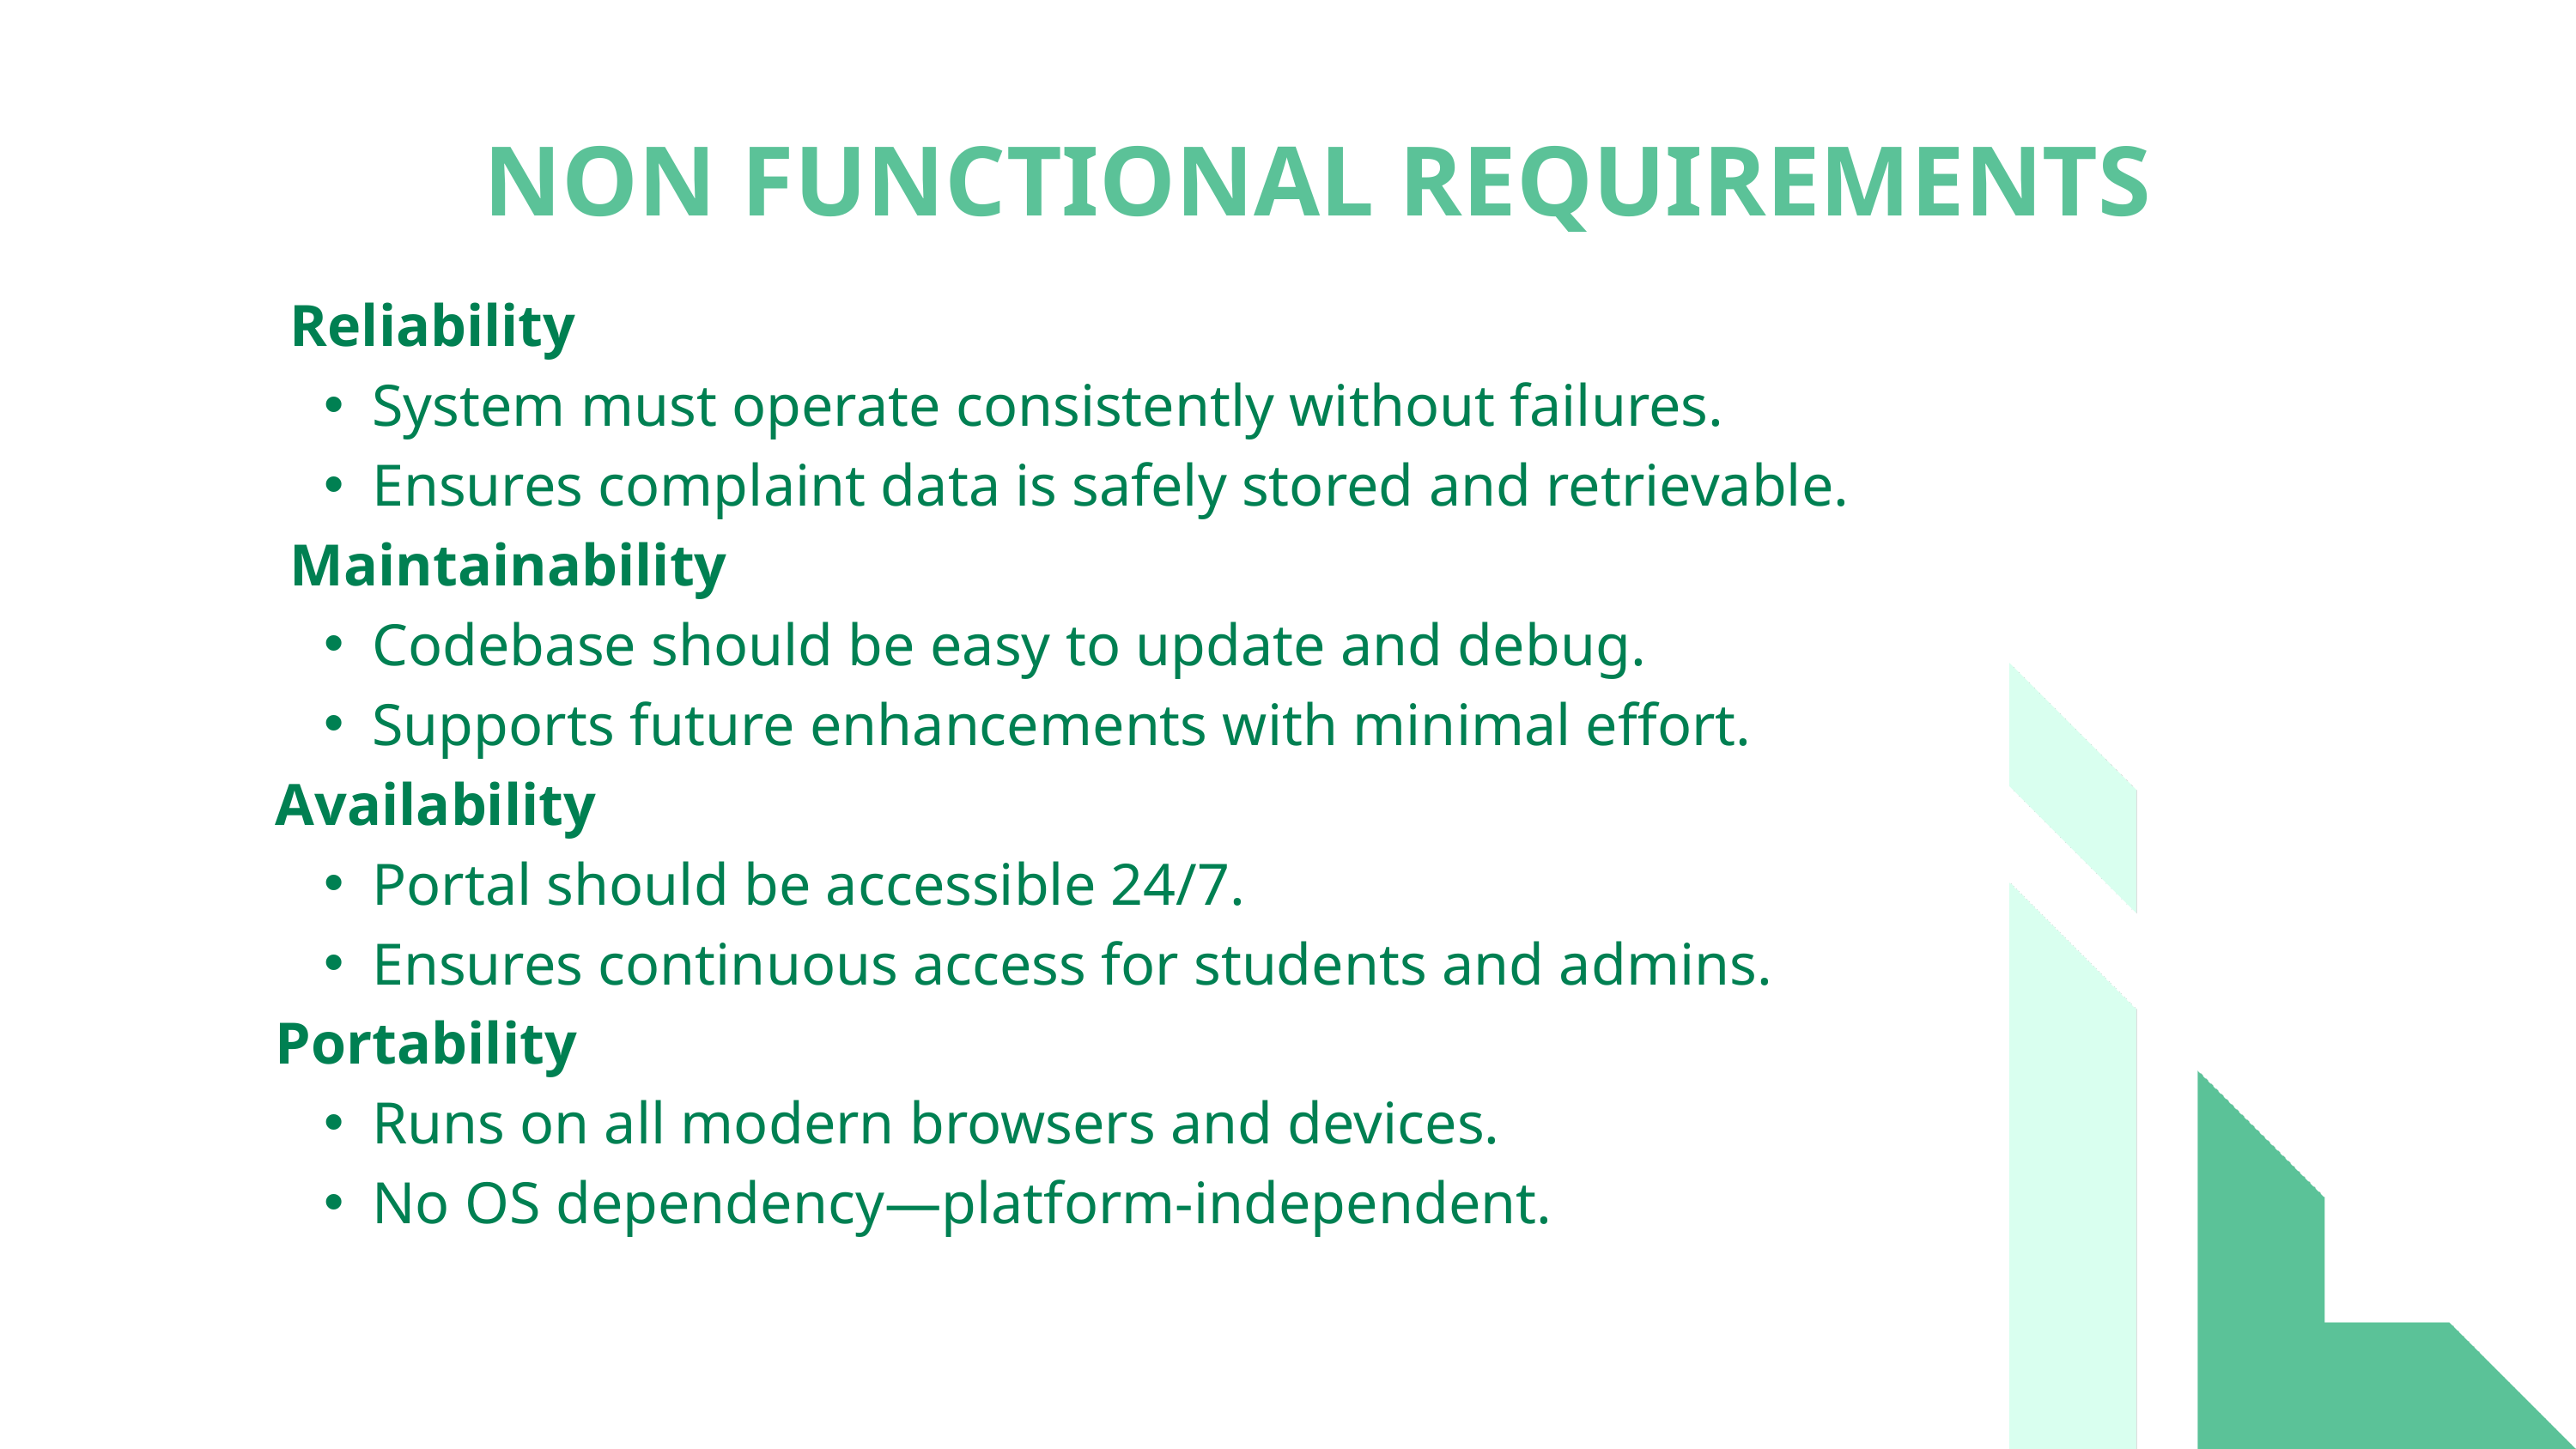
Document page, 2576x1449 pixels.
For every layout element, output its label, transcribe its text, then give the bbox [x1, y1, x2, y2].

text_box Reliability System must operate consistently without failures. Ensures complaint data is safely stored and retrievable. Maintainability Codebase should be easy to update and debug. Supports future enhancements with minimal effort. Availability Portal should be accessible 24/7. Ensures continuous access for students and admins. Portability Runs on all modern browsers and devices. No OS dependency—platform-independent. [275, 278, 2518, 1315]
text_box [2009, 663, 2576, 1449]
text_box NON FUNCTIONAL REQUIREMENTS [144, 138, 2518, 235]
